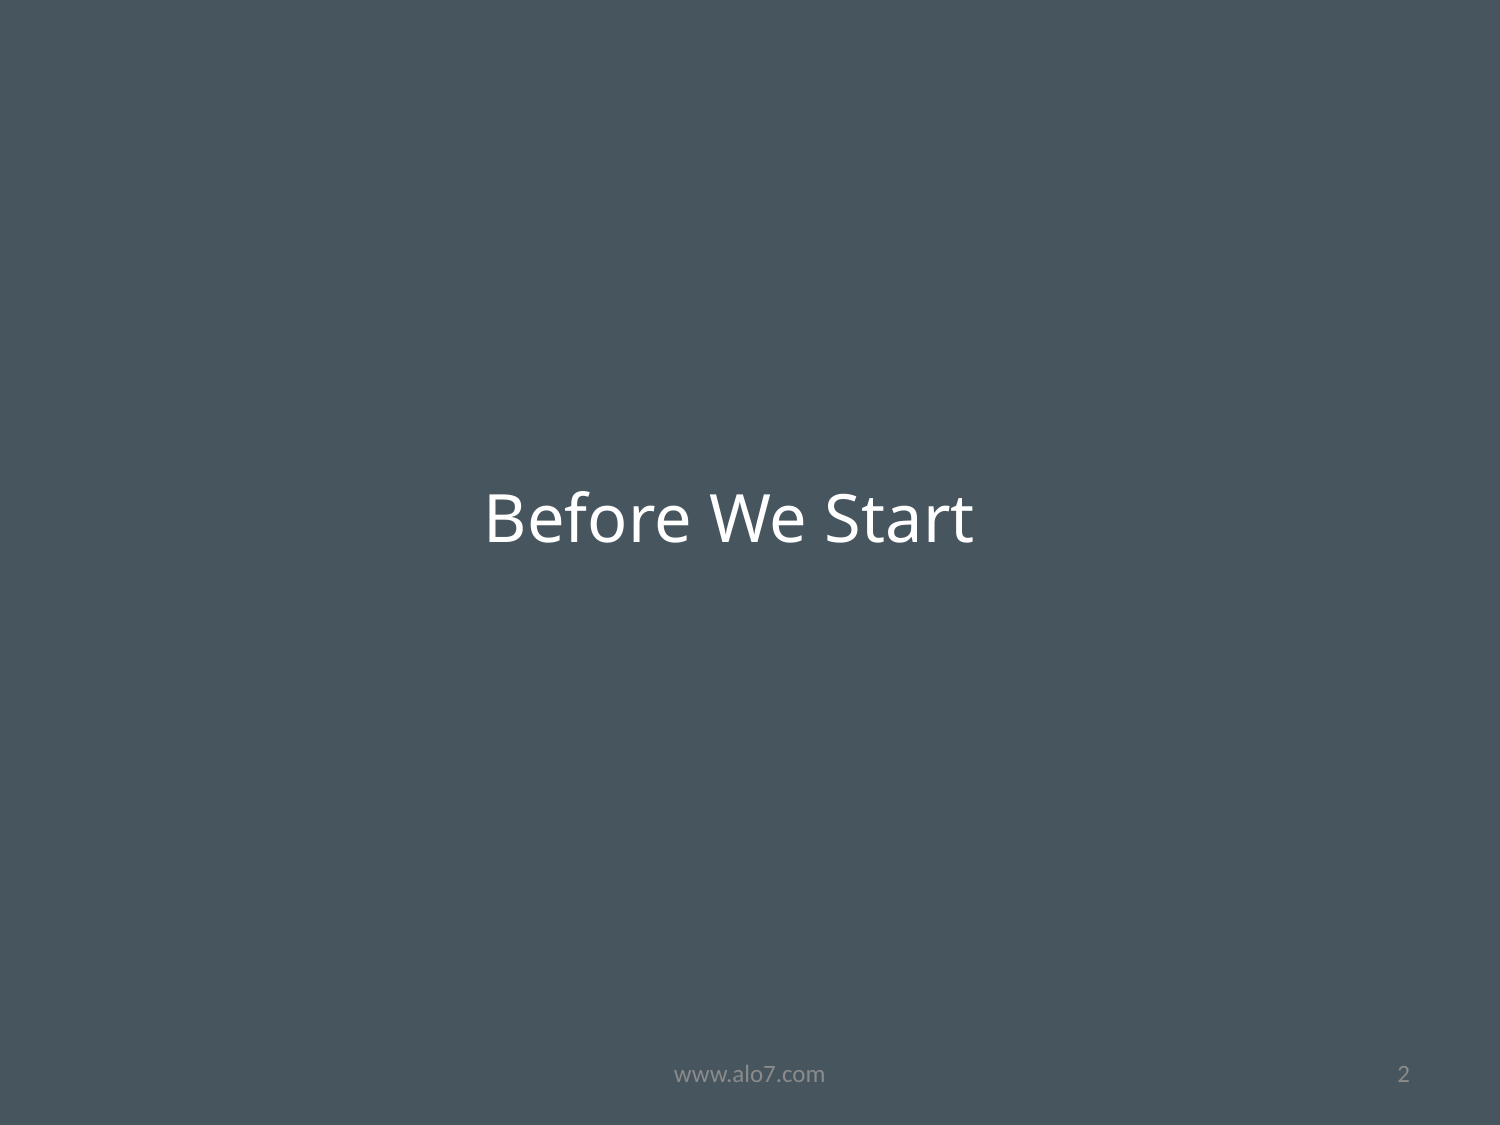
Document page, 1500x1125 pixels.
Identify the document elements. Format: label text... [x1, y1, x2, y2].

slide_number 2 [1074, 1042, 1425, 1103]
text_box Before We Start [468, 468, 1020, 564]
footer www.alo7.com [512, 1042, 988, 1103]
